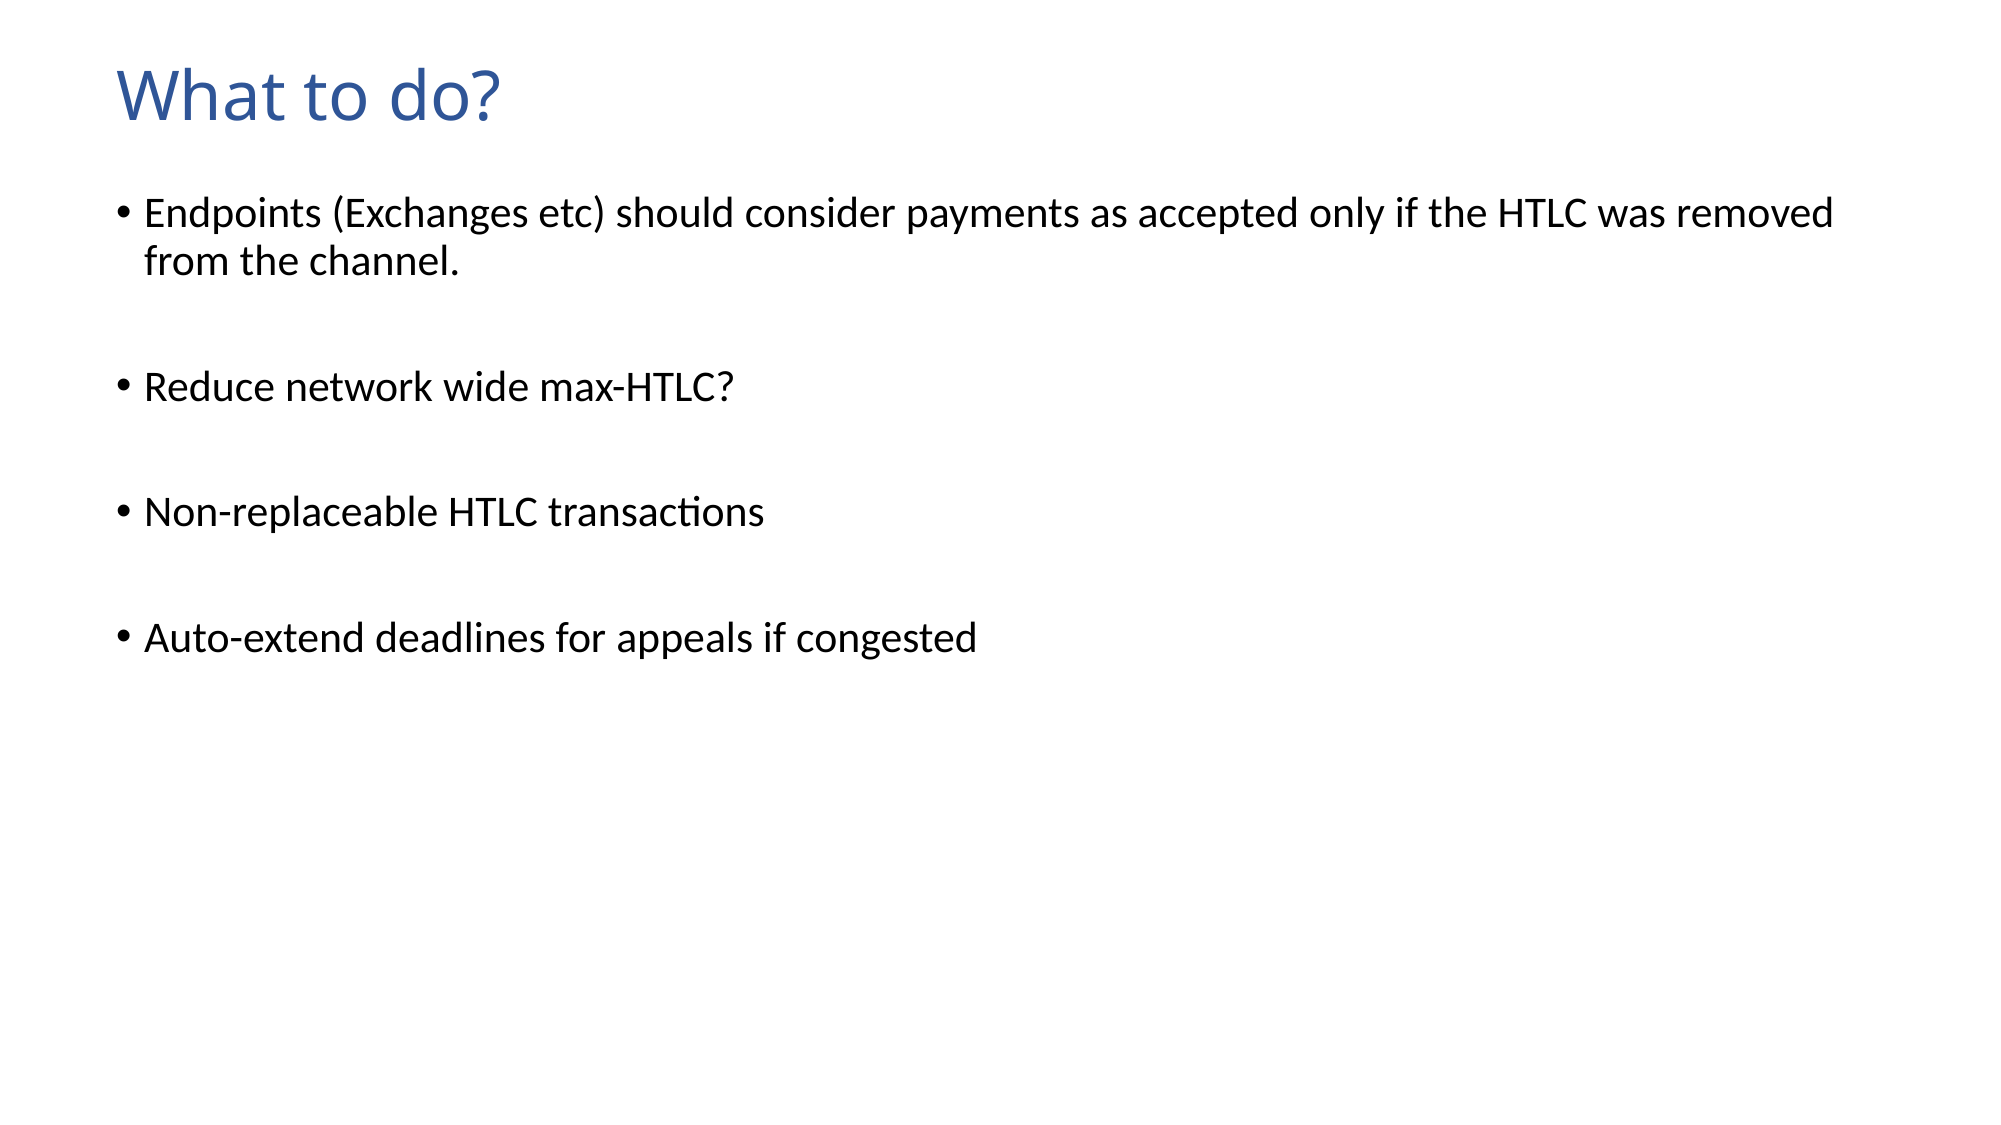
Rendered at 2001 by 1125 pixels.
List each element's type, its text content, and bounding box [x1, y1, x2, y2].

list Endpoints (Exchanges etc) should consider payments as accepted only if the HTLC was removed from the channel. Reduce network wide max-HTLC? Non-replaceable HTLC transactions Auto-extend deadlines for appeals if congested [100, 182, 1907, 1082]
title What to do? [100, 43, 1907, 154]
